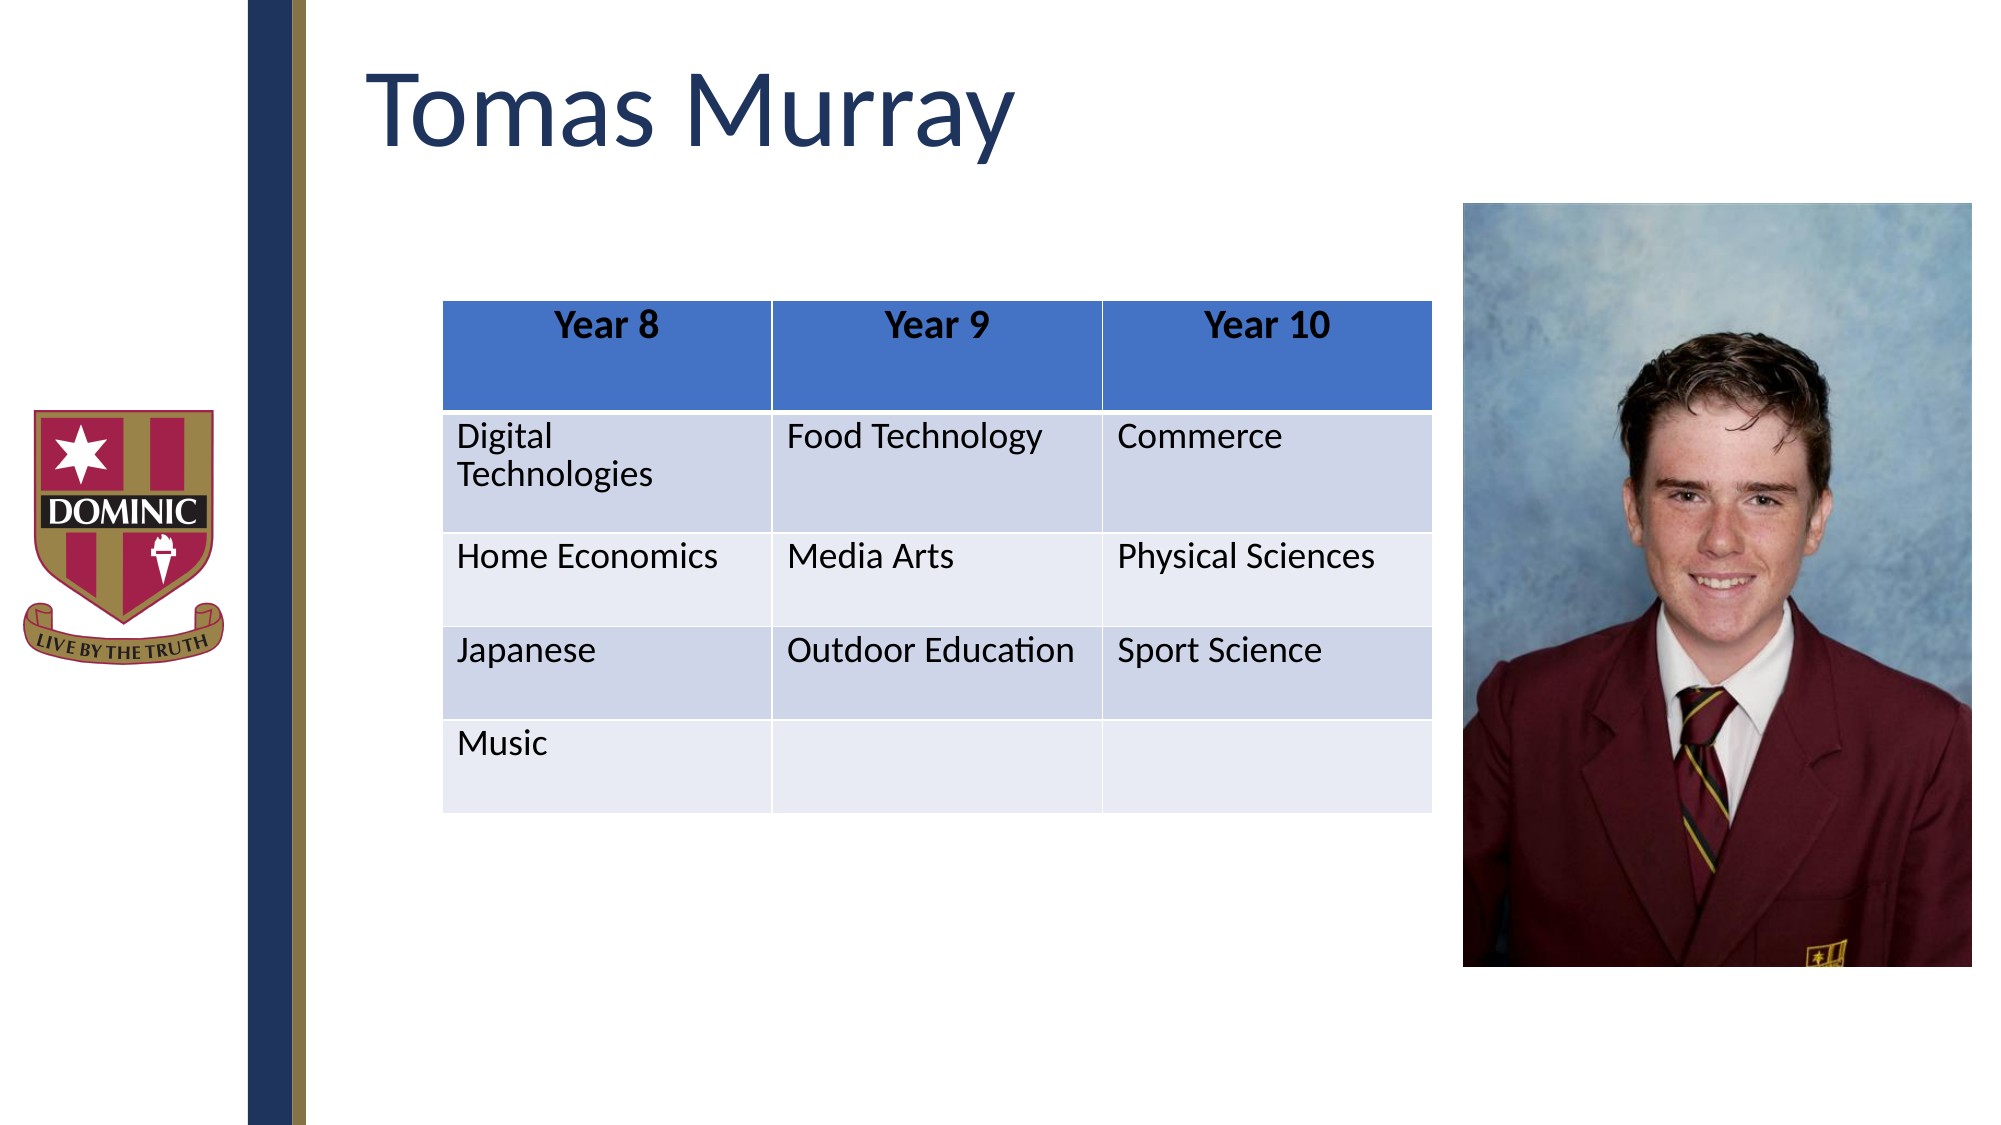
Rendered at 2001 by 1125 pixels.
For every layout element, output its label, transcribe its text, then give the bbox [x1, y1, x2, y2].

picture [1463, 203, 1972, 968]
table_cell Commerce [1103, 415, 1432, 532]
text_box [291, 0, 307, 1125]
table_cell Japanese [443, 627, 771, 719]
table_header Year 8 [443, 301, 771, 410]
table_cell Media Arts [773, 534, 1102, 626]
table_cell [1103, 721, 1432, 813]
text_box [247, 0, 291, 1125]
text_box Tomas Murray [350, 26, 1868, 247]
table_cell Music [443, 721, 771, 813]
table_cell [773, 721, 1102, 813]
table_cell Sport Science [1103, 627, 1432, 719]
table_cell Food Technology [773, 415, 1102, 532]
table_header Year 10 [1103, 301, 1432, 410]
table_cell Outdoor Education [773, 627, 1102, 719]
table_cell Physical Sciences [1103, 534, 1432, 626]
table_cell Digital Technologies [443, 415, 771, 532]
table_header Year 9 [773, 301, 1102, 410]
table_cell Home Economics [443, 534, 771, 626]
picture [23, 410, 224, 665]
